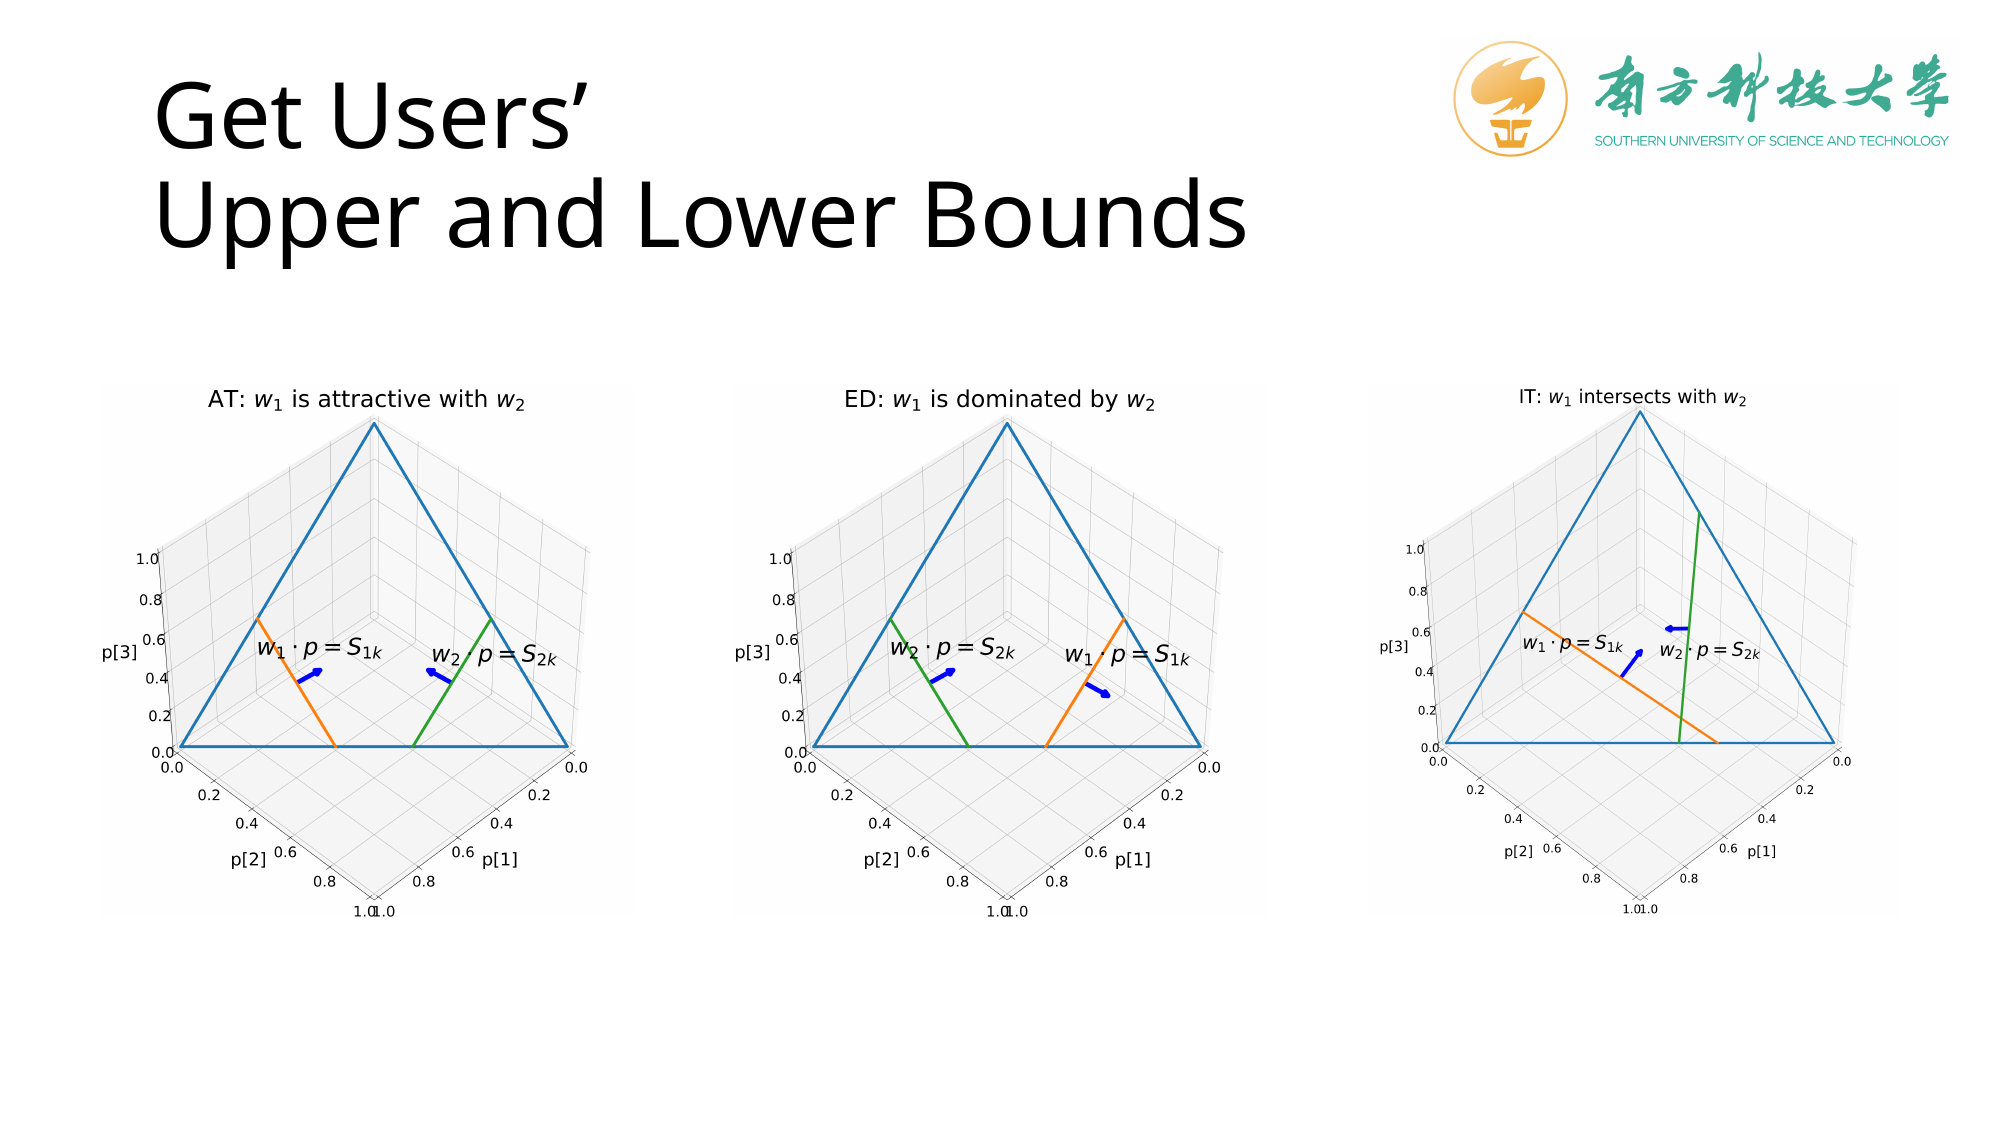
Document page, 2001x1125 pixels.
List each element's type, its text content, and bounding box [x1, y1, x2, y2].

title Get Users’ Upper and Lower Bounds [137, 59, 1863, 278]
picture [1439, 37, 1962, 160]
picture [734, 385, 1266, 917]
picture [101, 385, 633, 917]
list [1367, 385, 1899, 917]
